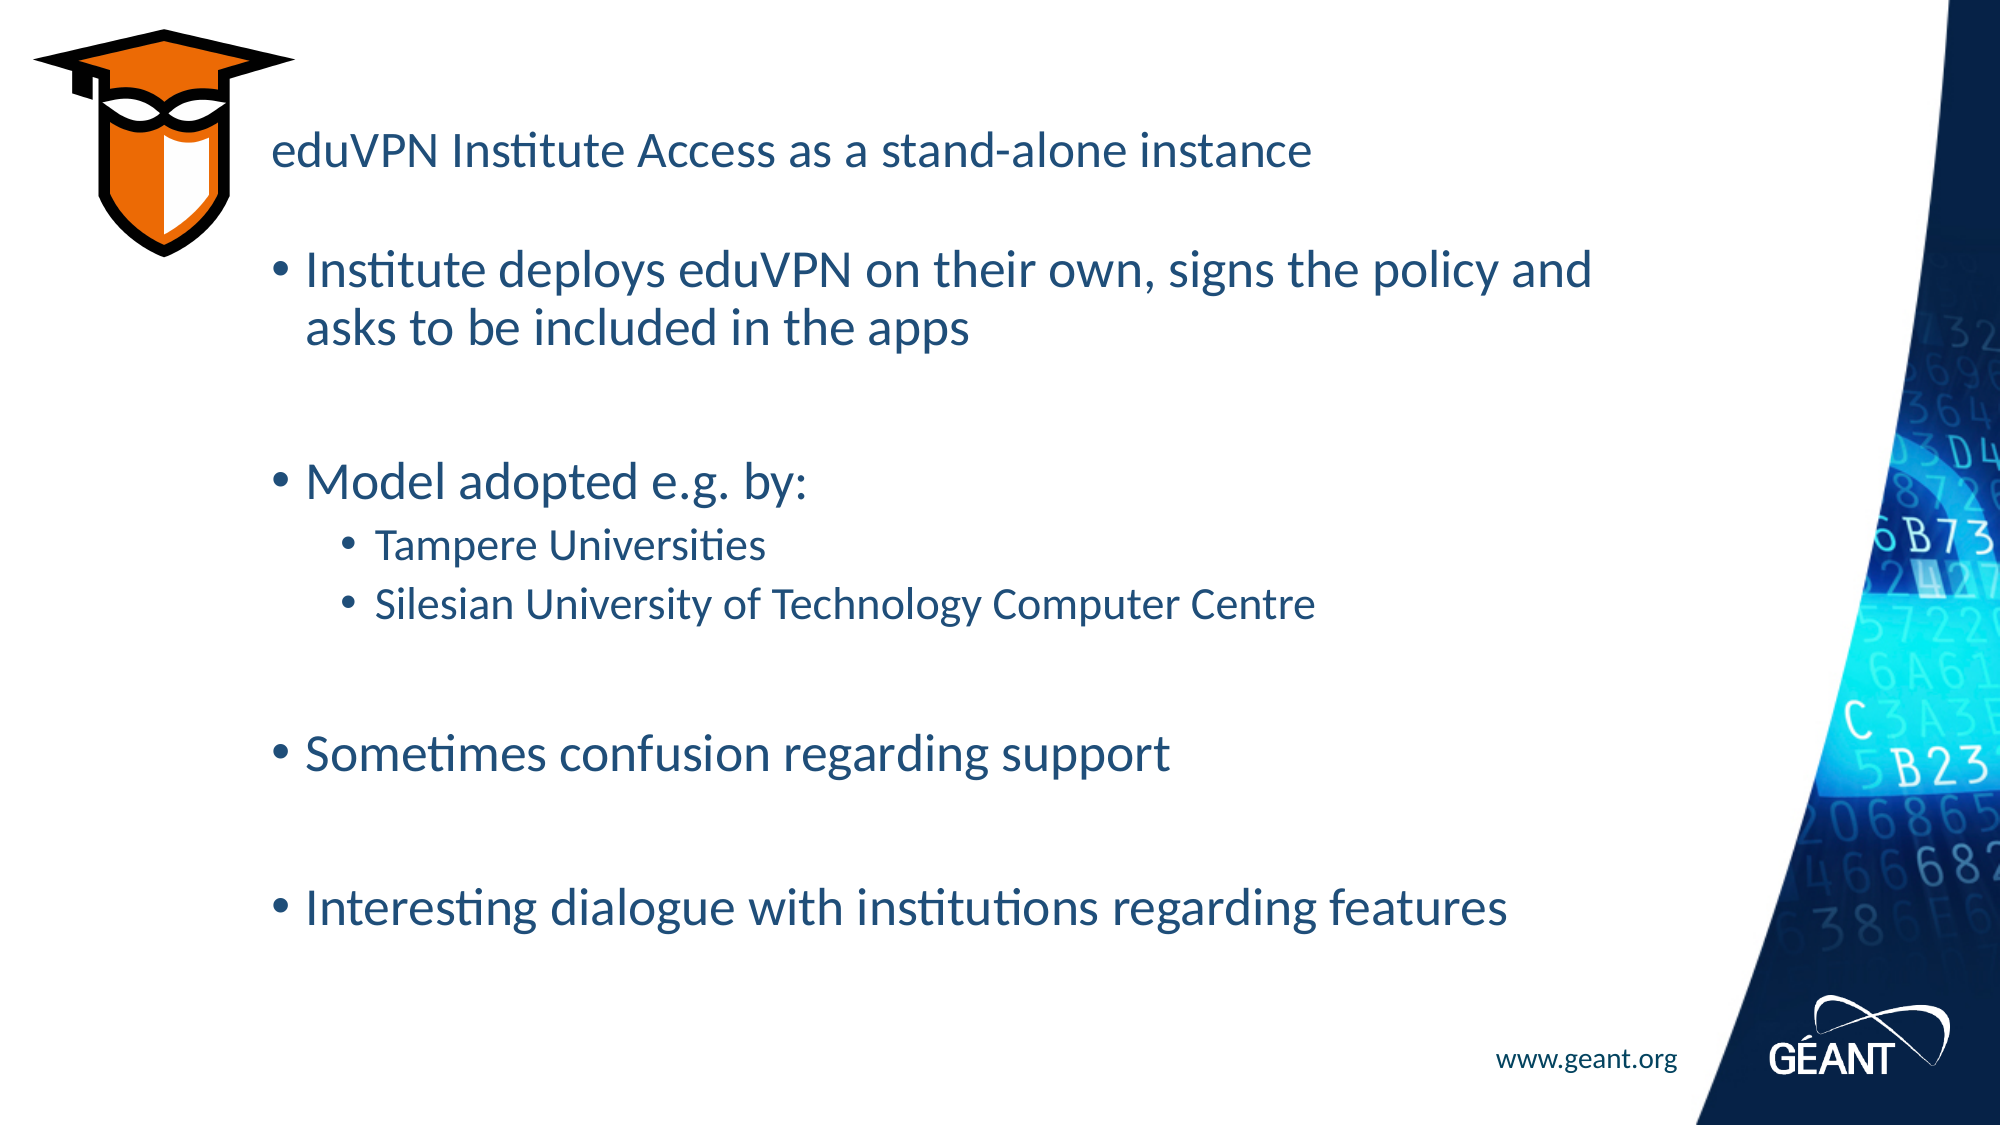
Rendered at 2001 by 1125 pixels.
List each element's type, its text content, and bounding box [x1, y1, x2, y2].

list Institute deploys eduVPN on their own, signs the policy and asks to be included in the apps Model adopted e.g. by: Tampere Universities Silesian University of Technology Computer Centre Sometimes confusion regarding support Interesting dialogue with institutions regarding features [256, 234, 1673, 949]
picture [20, 16, 308, 270]
picture [1987, 777, 2000, 784]
title eduVPN Institute Access as a stand-alone instance [308, 115, 1880, 187]
picture [1530, 0, 2000, 1125]
